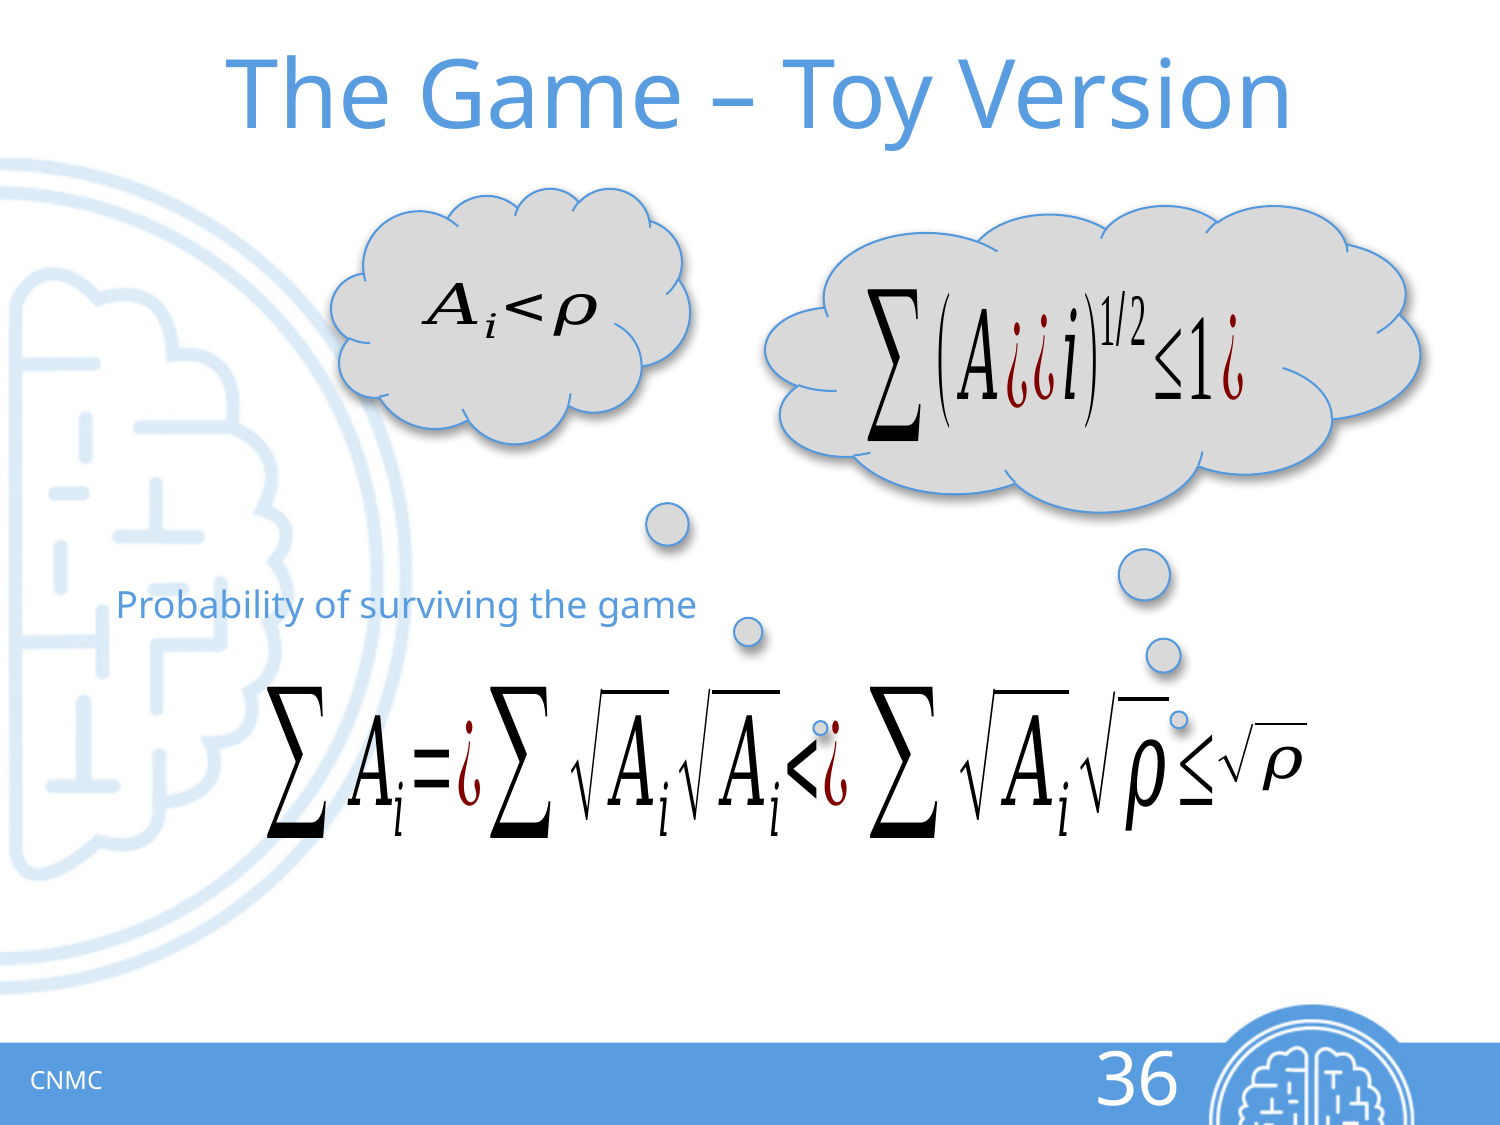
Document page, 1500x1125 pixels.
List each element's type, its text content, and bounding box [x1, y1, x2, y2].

footer CNMC [14, 1051, 809, 1112]
text_box [812, 720, 829, 737]
text_box [645, 502, 690, 547]
text_box [1169, 710, 1189, 730]
picture [0, 0, 1500, 1125]
text_box [763, 204, 1422, 514]
text_box [1145, 637, 1182, 674]
slide_number 36 [1033, 1051, 1196, 1112]
text_box [732, 616, 764, 648]
title The Game – Toy Version [100, 0, 1421, 155]
text_box [1117, 548, 1171, 602]
text_box [329, 187, 692, 446]
text_box Probability of surviving the game [100, 573, 723, 634]
